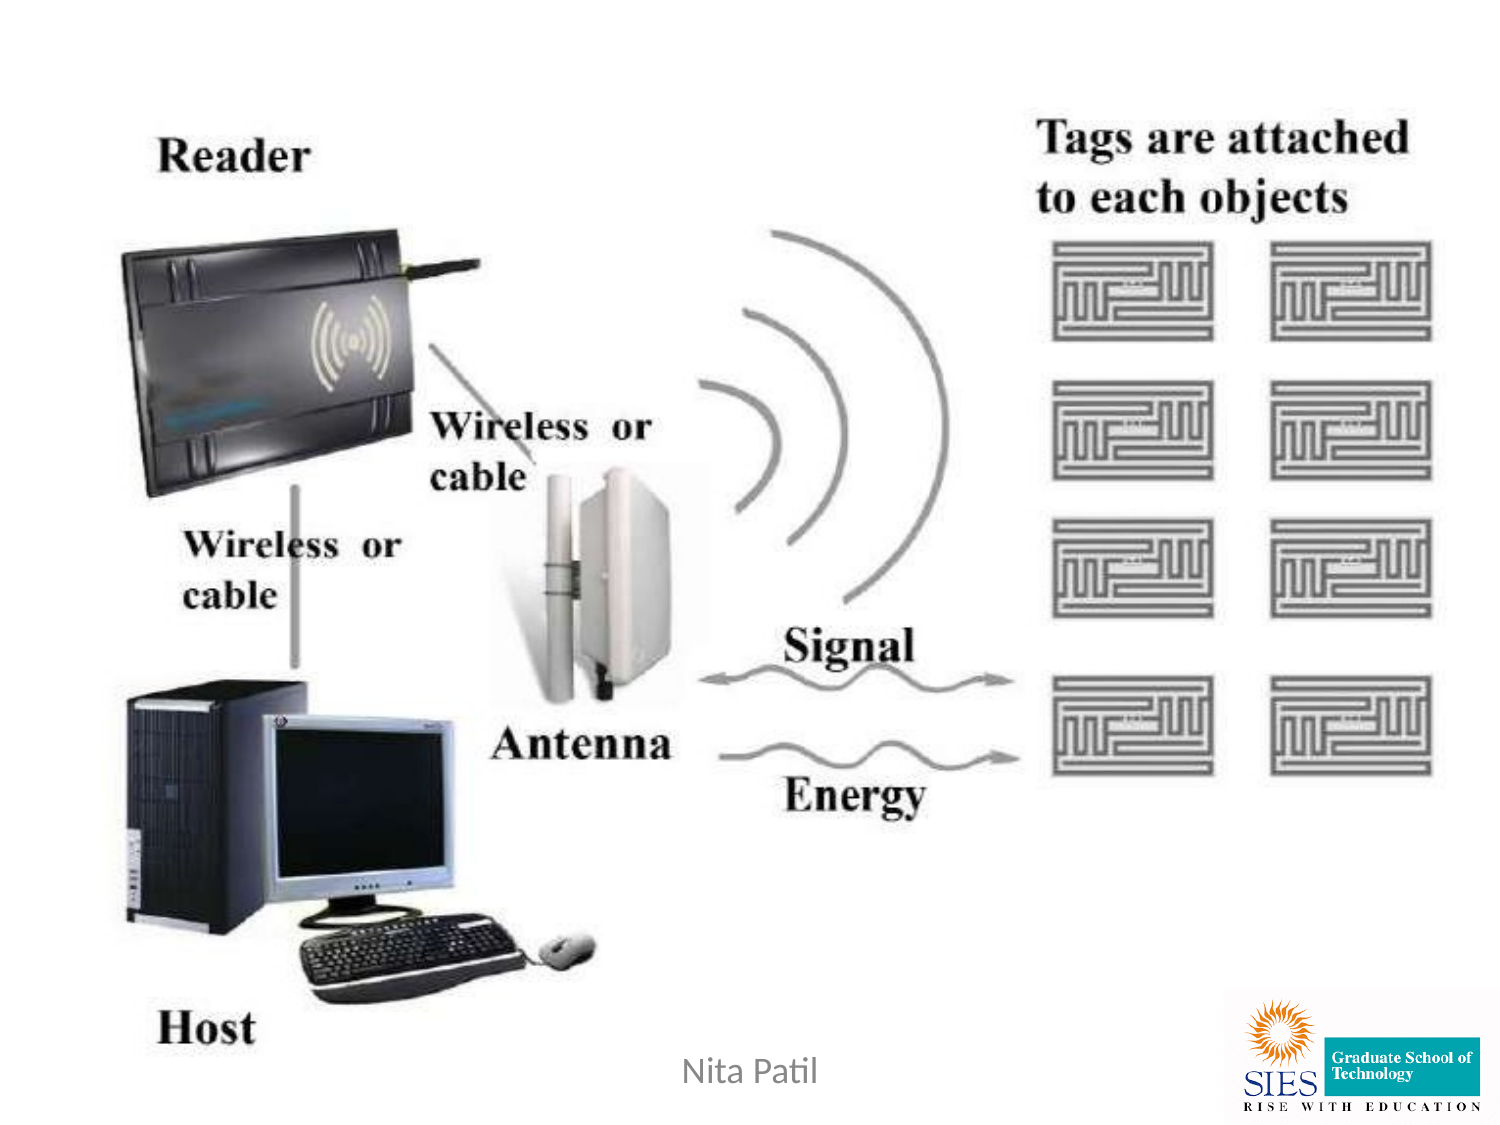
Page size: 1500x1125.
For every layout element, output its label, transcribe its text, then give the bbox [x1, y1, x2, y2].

text_box [102, 107, 1447, 1057]
footer Nita Patil [510, 1046, 990, 1125]
picture [1224, 988, 1500, 1125]
